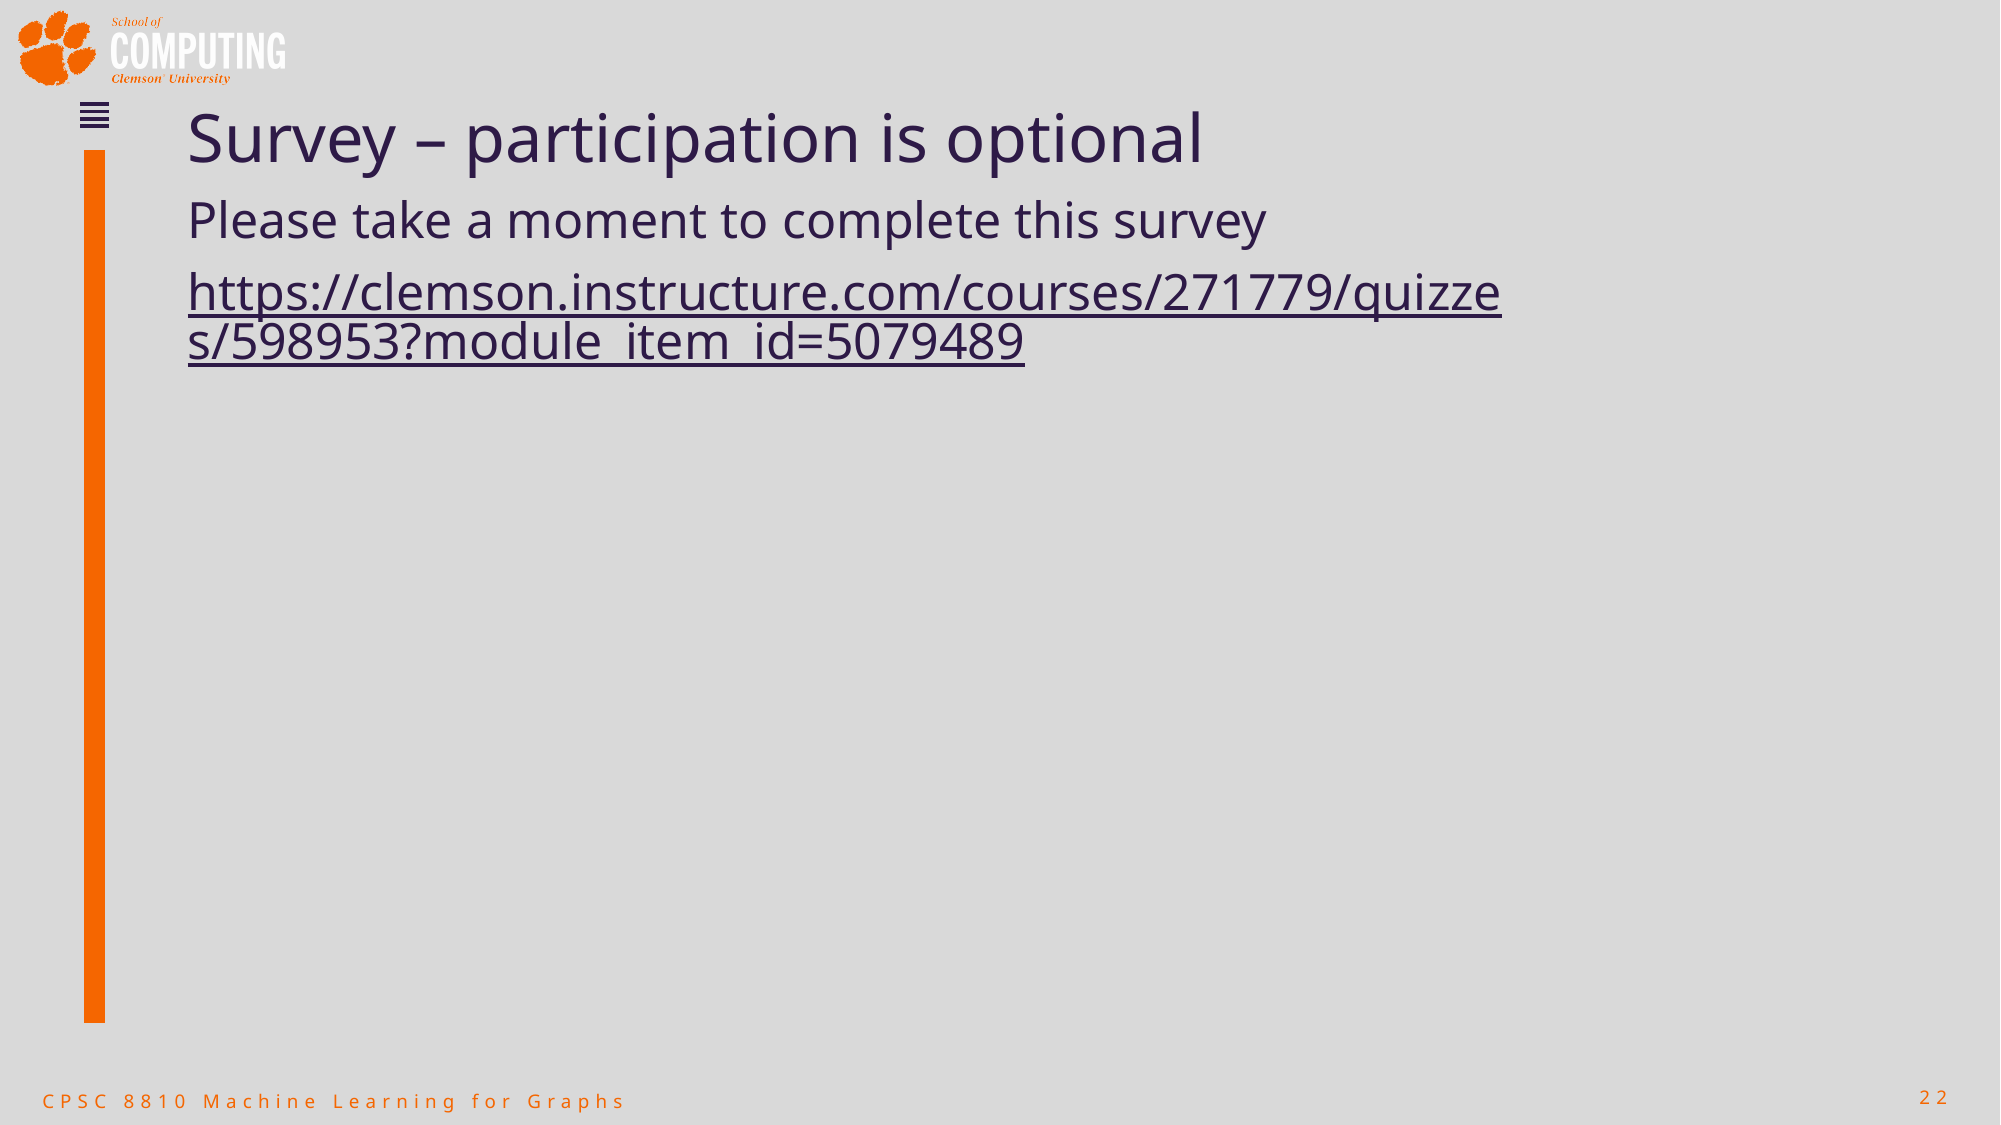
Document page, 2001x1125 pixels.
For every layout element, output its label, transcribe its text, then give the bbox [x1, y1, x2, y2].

list Please take a moment to complete this survey https://clemson.instructure.com/courses/271779/quizzes/598953?module_item_id=5079489 [187, 195, 1505, 372]
picture [18, 10, 285, 86]
title Survey – participation is optional [187, 104, 1913, 178]
